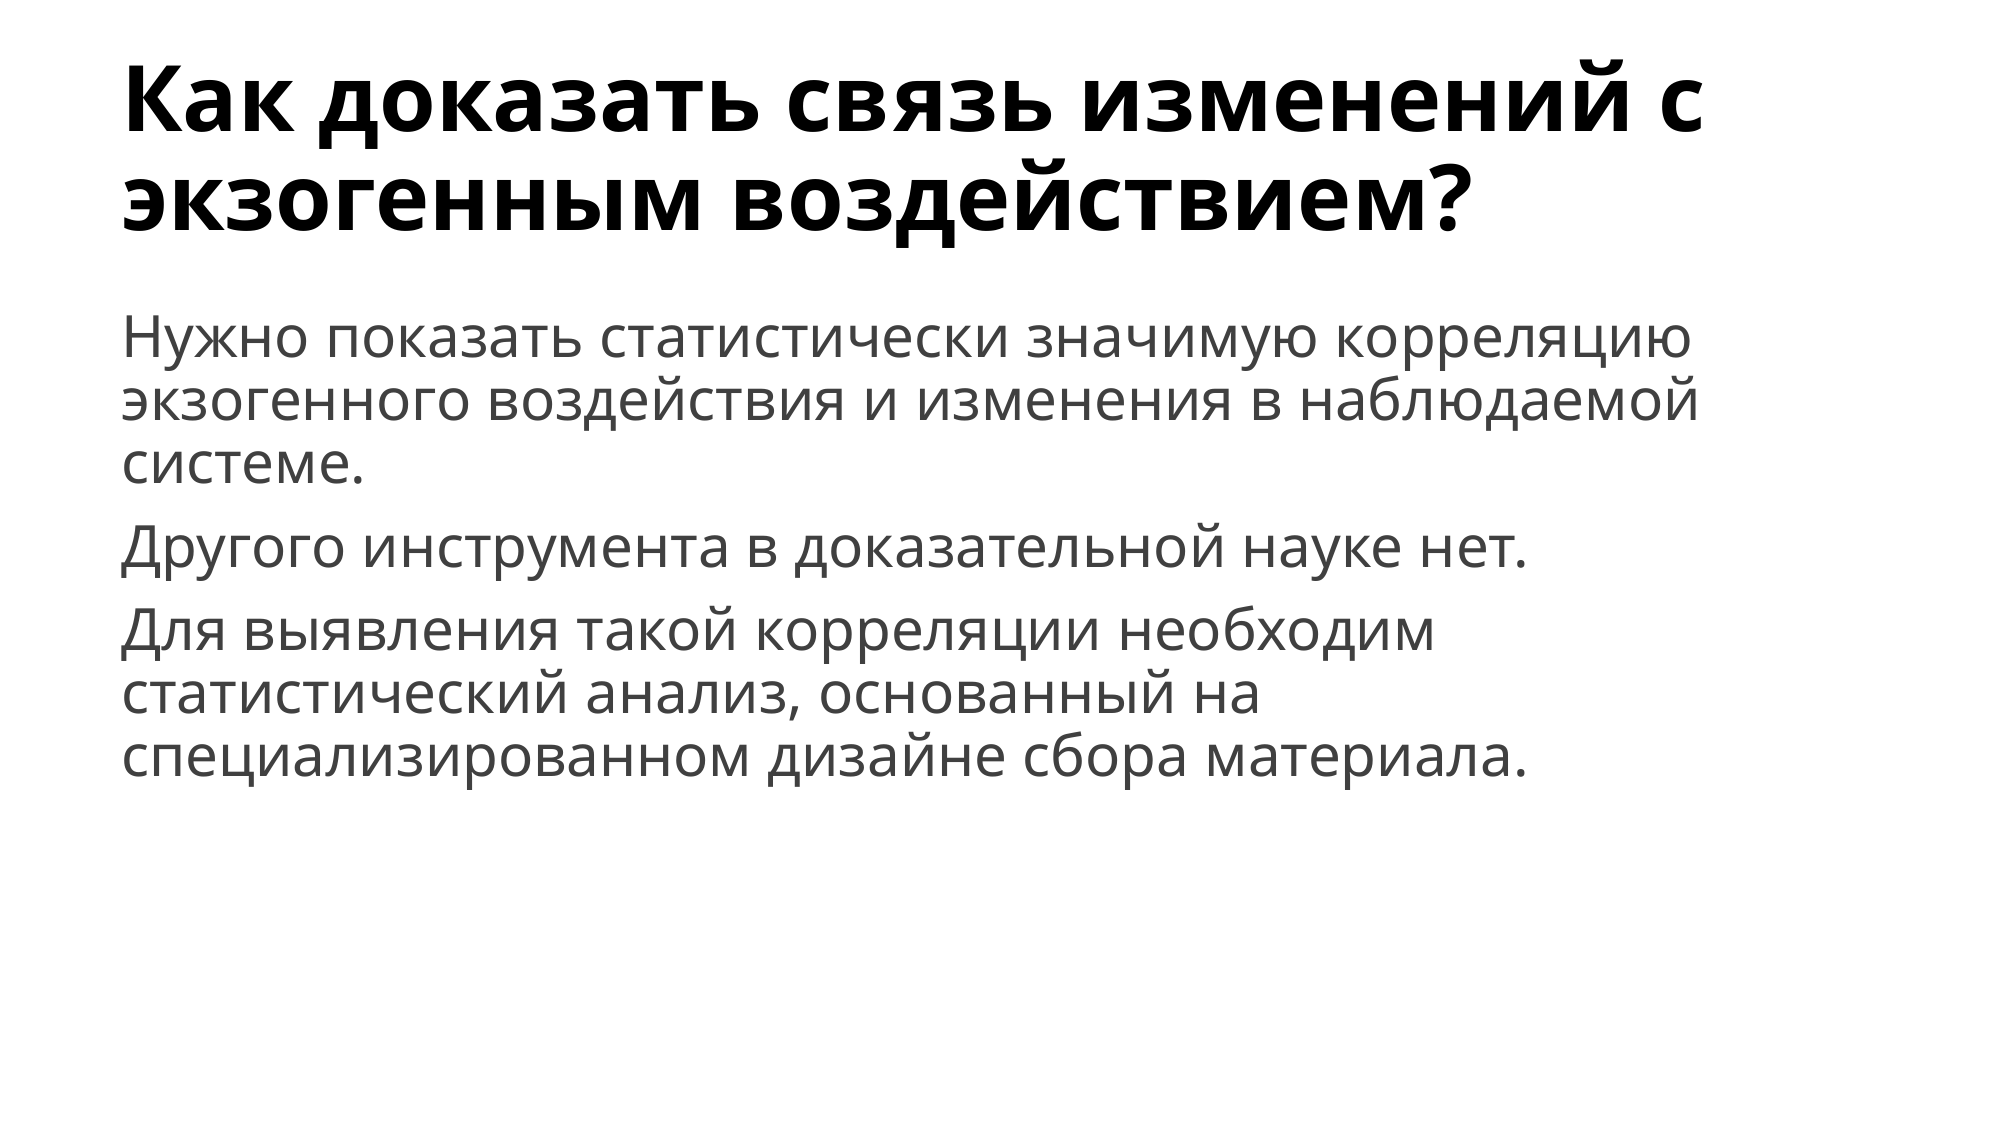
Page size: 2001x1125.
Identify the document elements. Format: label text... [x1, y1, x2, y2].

list Нужно показать статистически значимую корреляцию экзогенного воздействия и изменения в наблюдаемой системе. Другого инструмента в доказательной науке нет. Для выявления такой корреляции необходим статистический анализ, основанный на специализированном дизайне сбора материала. [106, 299, 1832, 1014]
title Как доказать связь изменений с экзогенным воздействием? [106, 42, 1832, 260]
